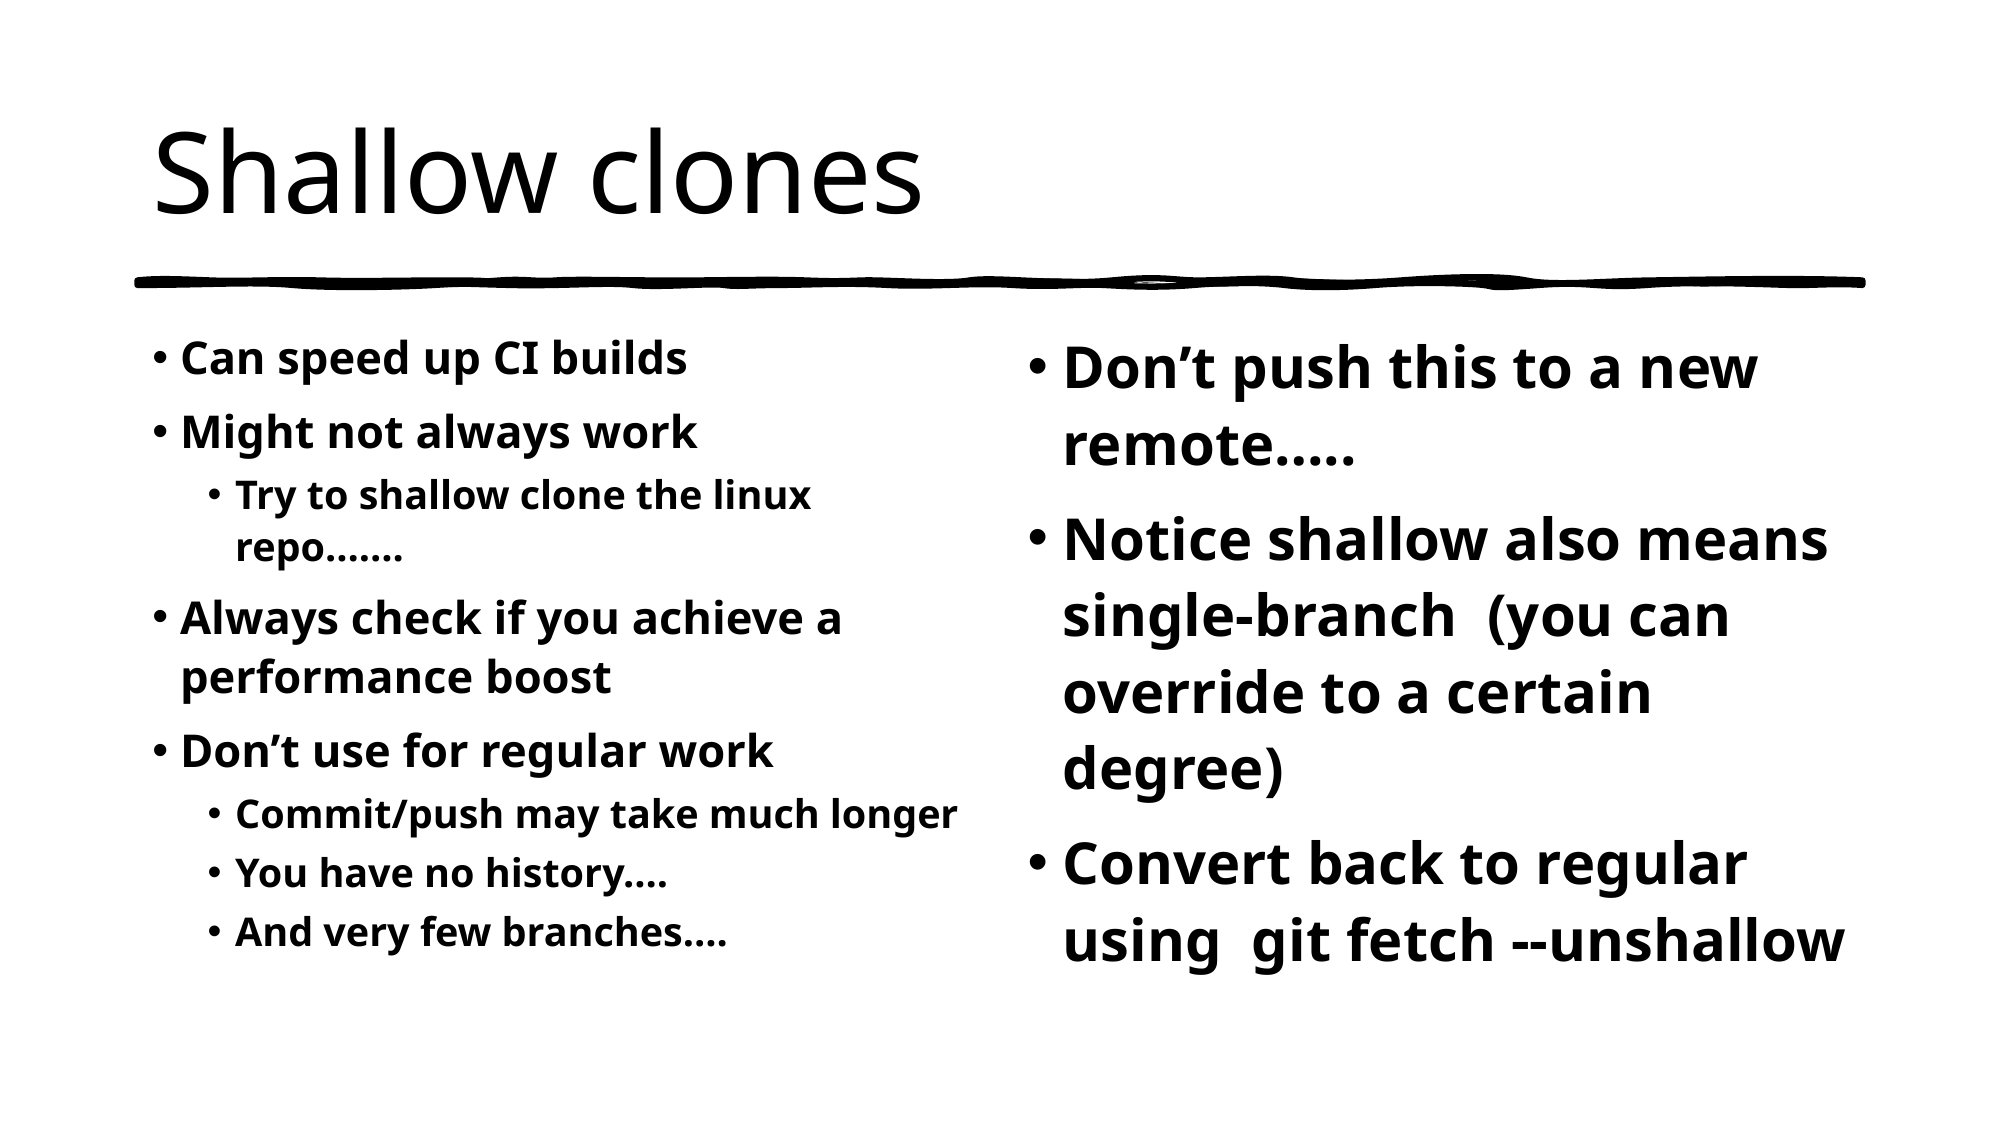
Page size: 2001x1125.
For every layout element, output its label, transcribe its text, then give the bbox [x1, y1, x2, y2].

title Shallow clones [137, 59, 1863, 278]
list Can speed up CI builds Might not always work Try to shallow clone the linux repo……. Always check if you achieve a performance boost Don’t use for regular work Commit/push may take much longer You have no history…. And very few branches…. [137, 316, 988, 1014]
list Don’t push this to a new remote….. Notice shallow also means single-branch (you can override to a certain degree) Convert back to regular using git fetch --unshallow [1012, 316, 1863, 1014]
